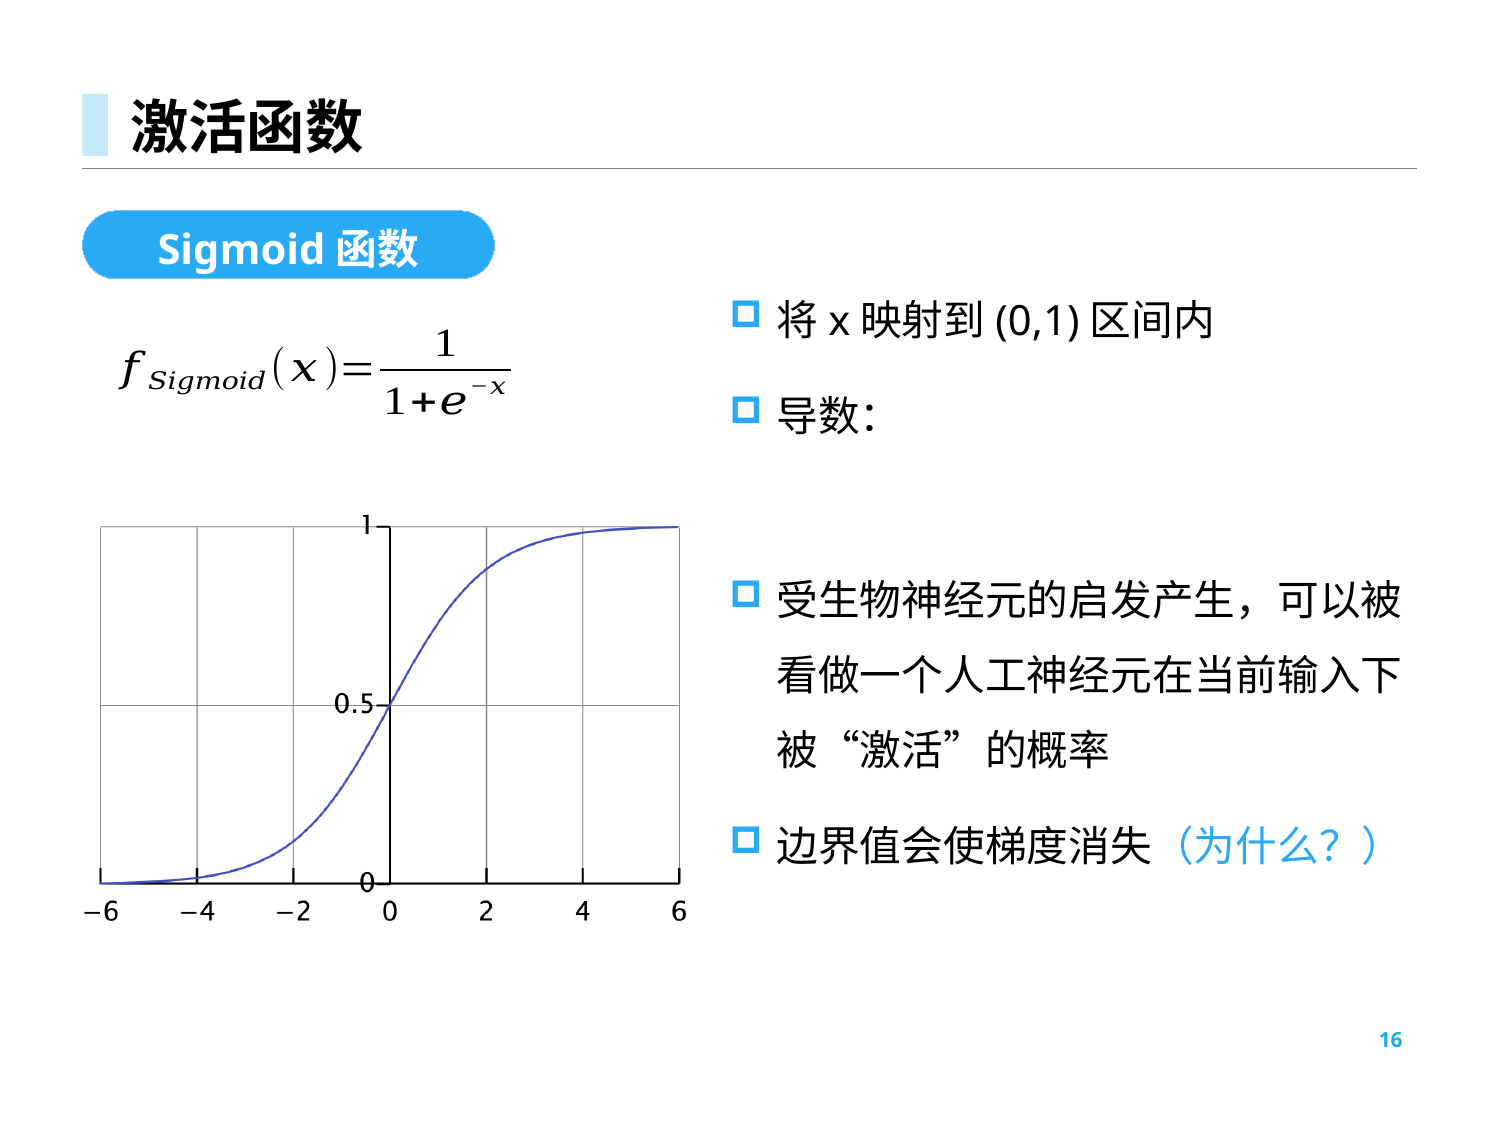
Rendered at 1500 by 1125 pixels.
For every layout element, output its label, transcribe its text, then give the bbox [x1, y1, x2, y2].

title 激活函数 [115, 0, 1451, 169]
slide_number 16 [1059, 1023, 1418, 1058]
text_box Sigmoid函数 [82, 210, 495, 279]
picture [82, 514, 715, 932]
